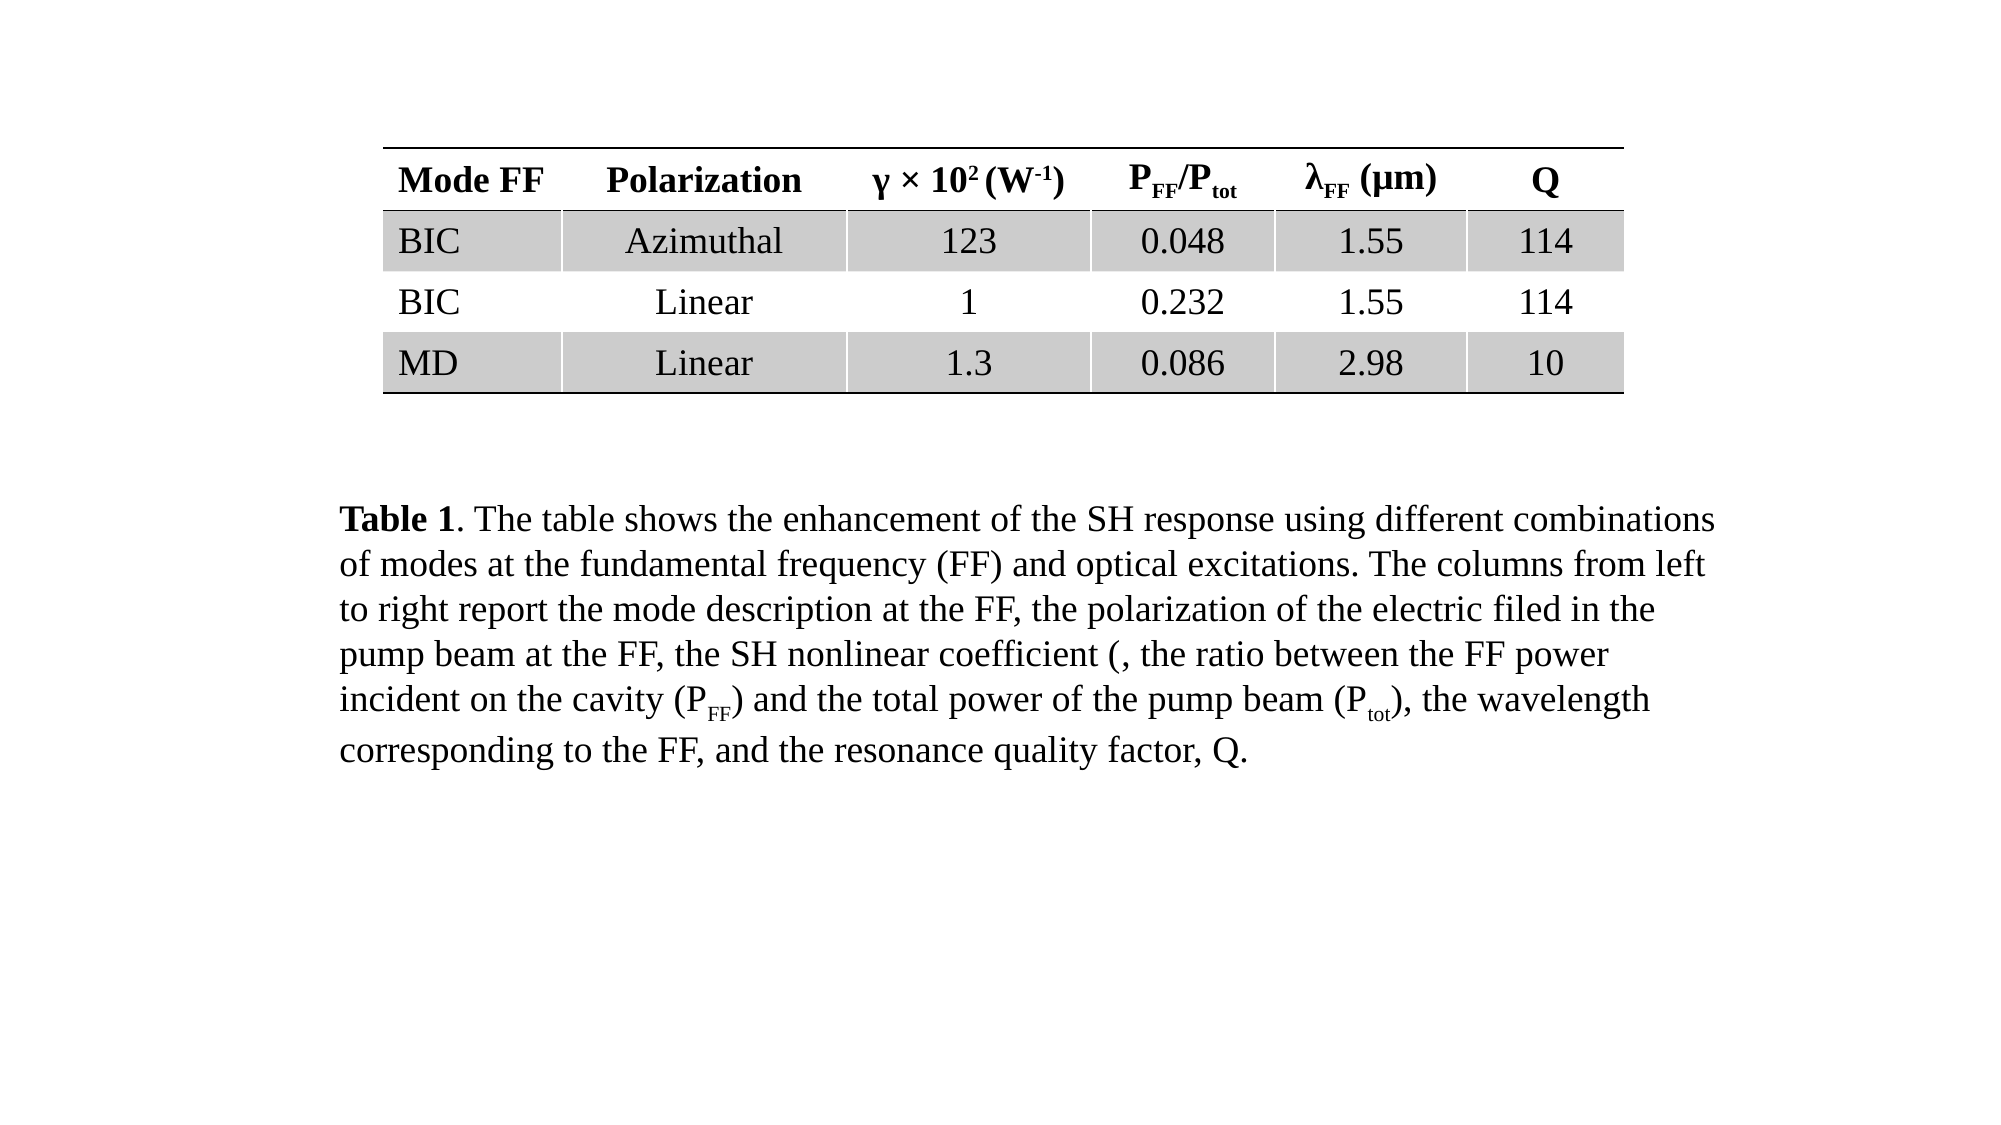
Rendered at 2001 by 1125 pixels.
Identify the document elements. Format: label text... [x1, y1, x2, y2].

table_header Polarization [562, 149, 847, 210]
table_header PFF/Ptot [1091, 149, 1275, 210]
table_cell Azimuthal [563, 211, 846, 271]
table_cell BIC [383, 271, 561, 332]
table_cell 10 [1468, 332, 1624, 392]
table_cell Linear [563, 332, 846, 392]
table_cell 2.98 [1276, 332, 1466, 392]
table_header Q [1467, 149, 1624, 210]
table_cell 114 [1468, 271, 1624, 332]
table_header γ × 102 (W-1) [847, 149, 1091, 210]
table_cell 123 [848, 211, 1090, 271]
table_cell 0.048 [1092, 211, 1274, 271]
table_cell 0.086 [1092, 332, 1274, 392]
table_cell BIC [383, 211, 561, 271]
table_cell MD [383, 332, 561, 392]
table_header Mode FF [383, 149, 562, 210]
table_cell 1.55 [1276, 271, 1466, 332]
table_cell 1 [848, 271, 1090, 332]
table_cell 1.55 [1276, 211, 1466, 271]
table_header λFF (μm) [1275, 149, 1467, 210]
table_cell 114 [1468, 211, 1624, 271]
table_cell 0.232 [1092, 271, 1274, 332]
table_cell 1.3 [848, 332, 1090, 392]
table_cell Linear [563, 271, 846, 332]
